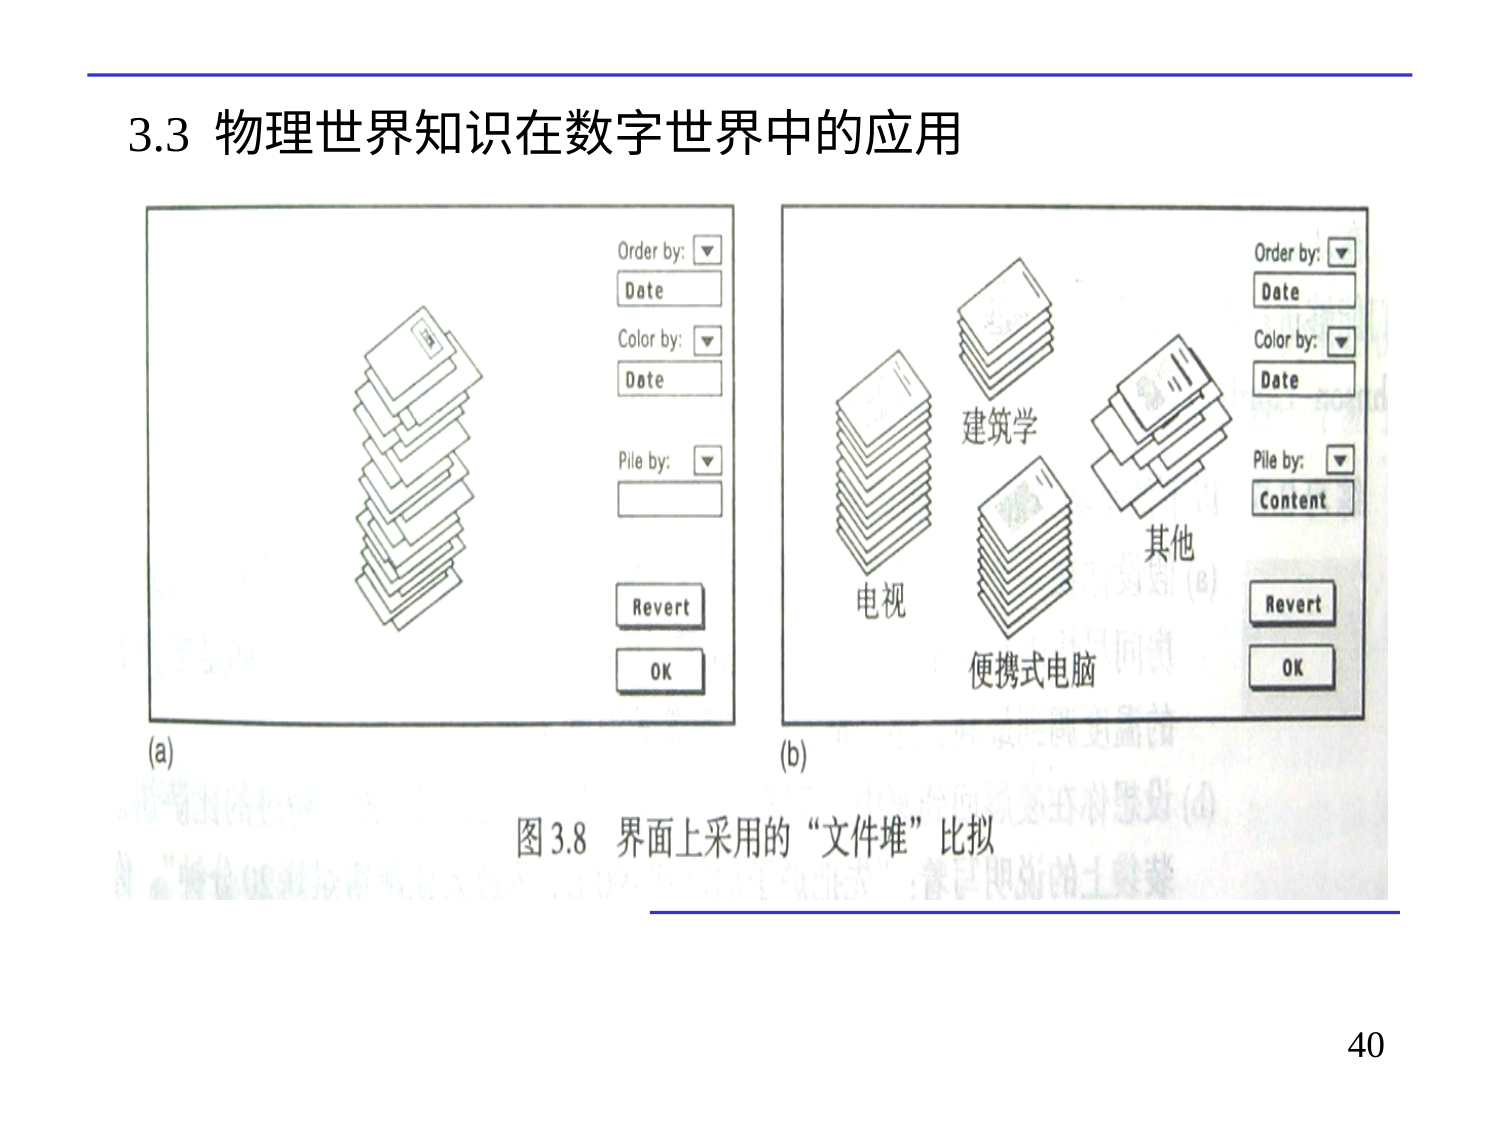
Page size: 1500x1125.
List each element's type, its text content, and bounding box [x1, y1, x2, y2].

title 3.3 物理世界知识在数字世界中的应用 [112, 87, 1388, 174]
slide_number 40 [1087, 1012, 1401, 1088]
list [112, 174, 1388, 901]
